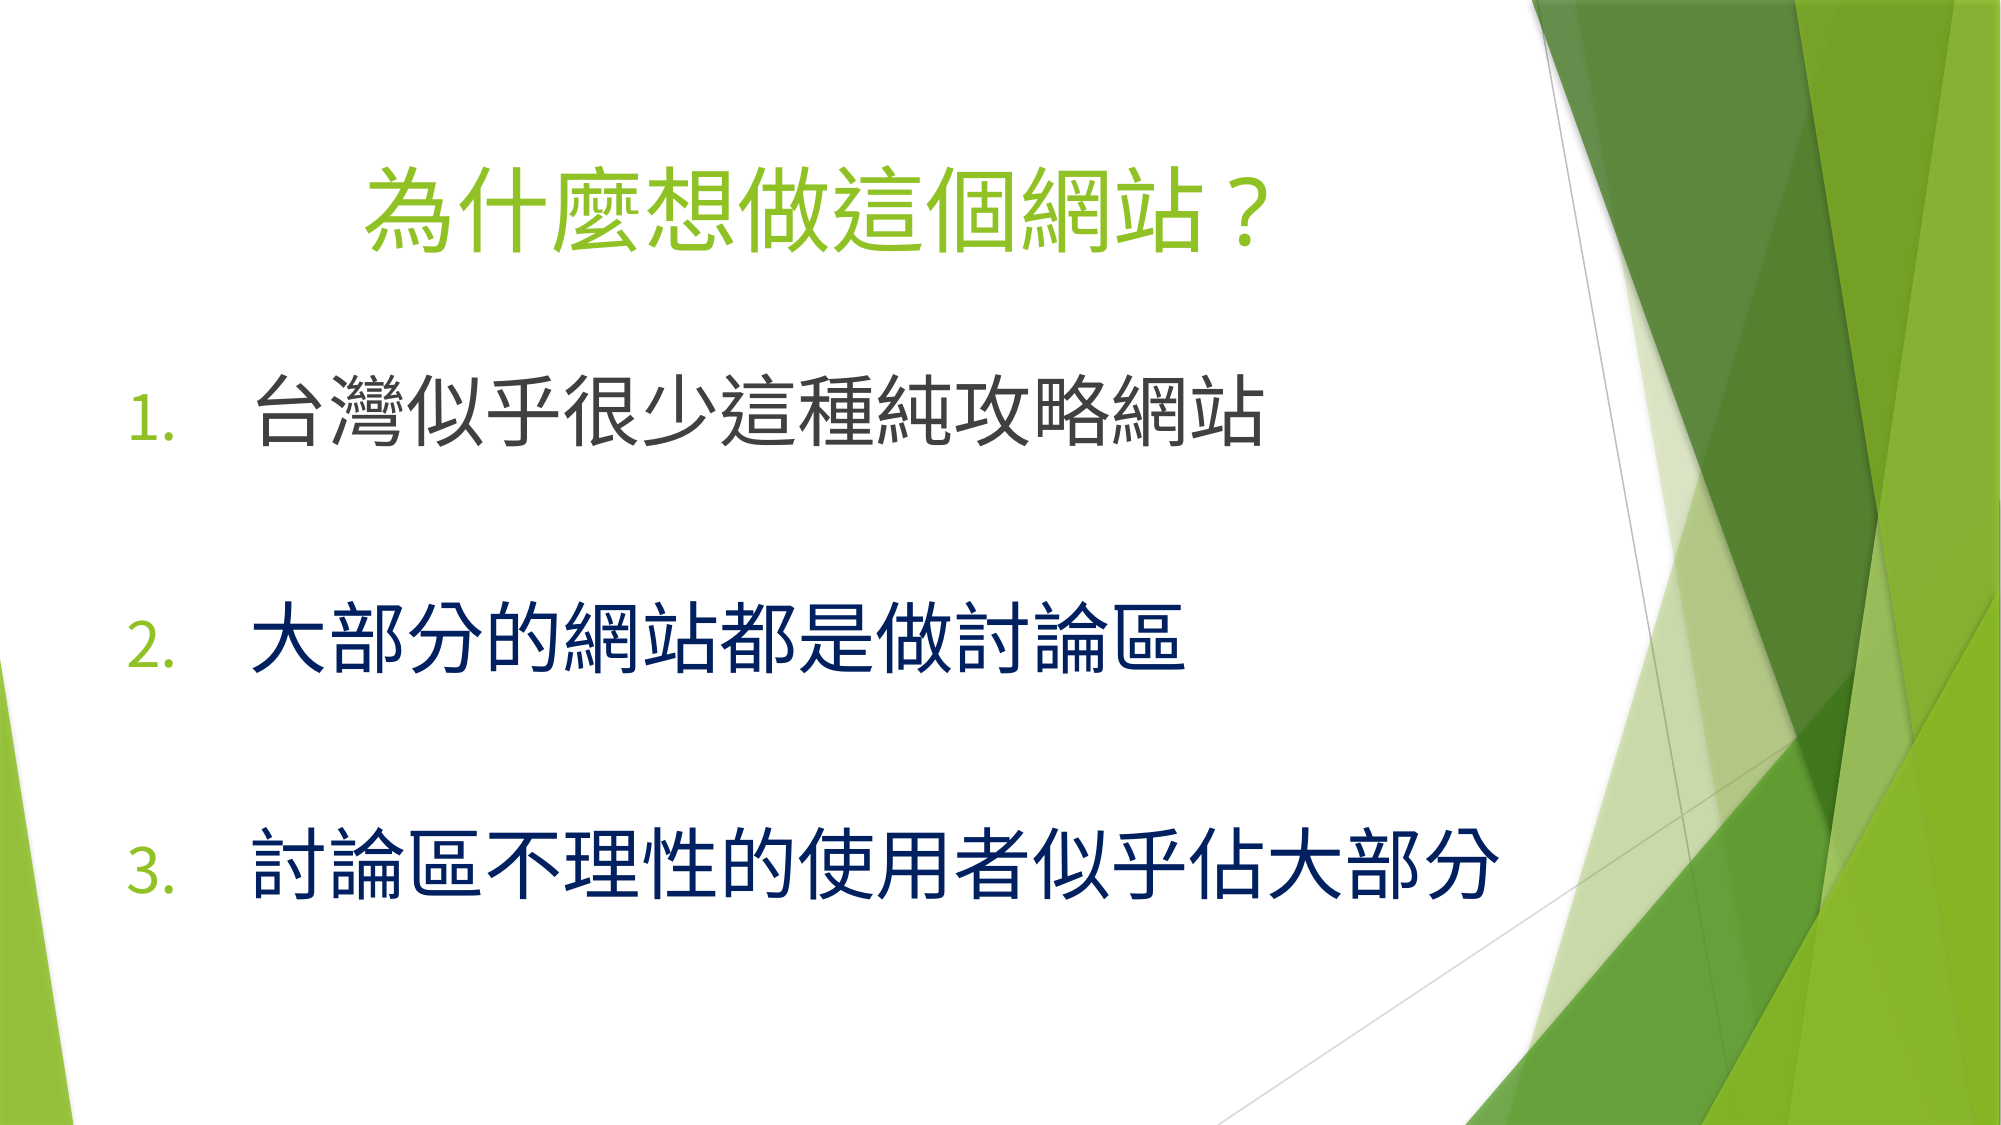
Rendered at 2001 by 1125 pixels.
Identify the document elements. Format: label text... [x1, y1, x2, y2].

list 台灣似乎很少這種純攻略網站 大部分的網站都是做討論區 討論區不理性的使用者似乎佔大部分 [111, 354, 1522, 992]
title 為什麼想做這個網站? [111, 99, 1522, 317]
